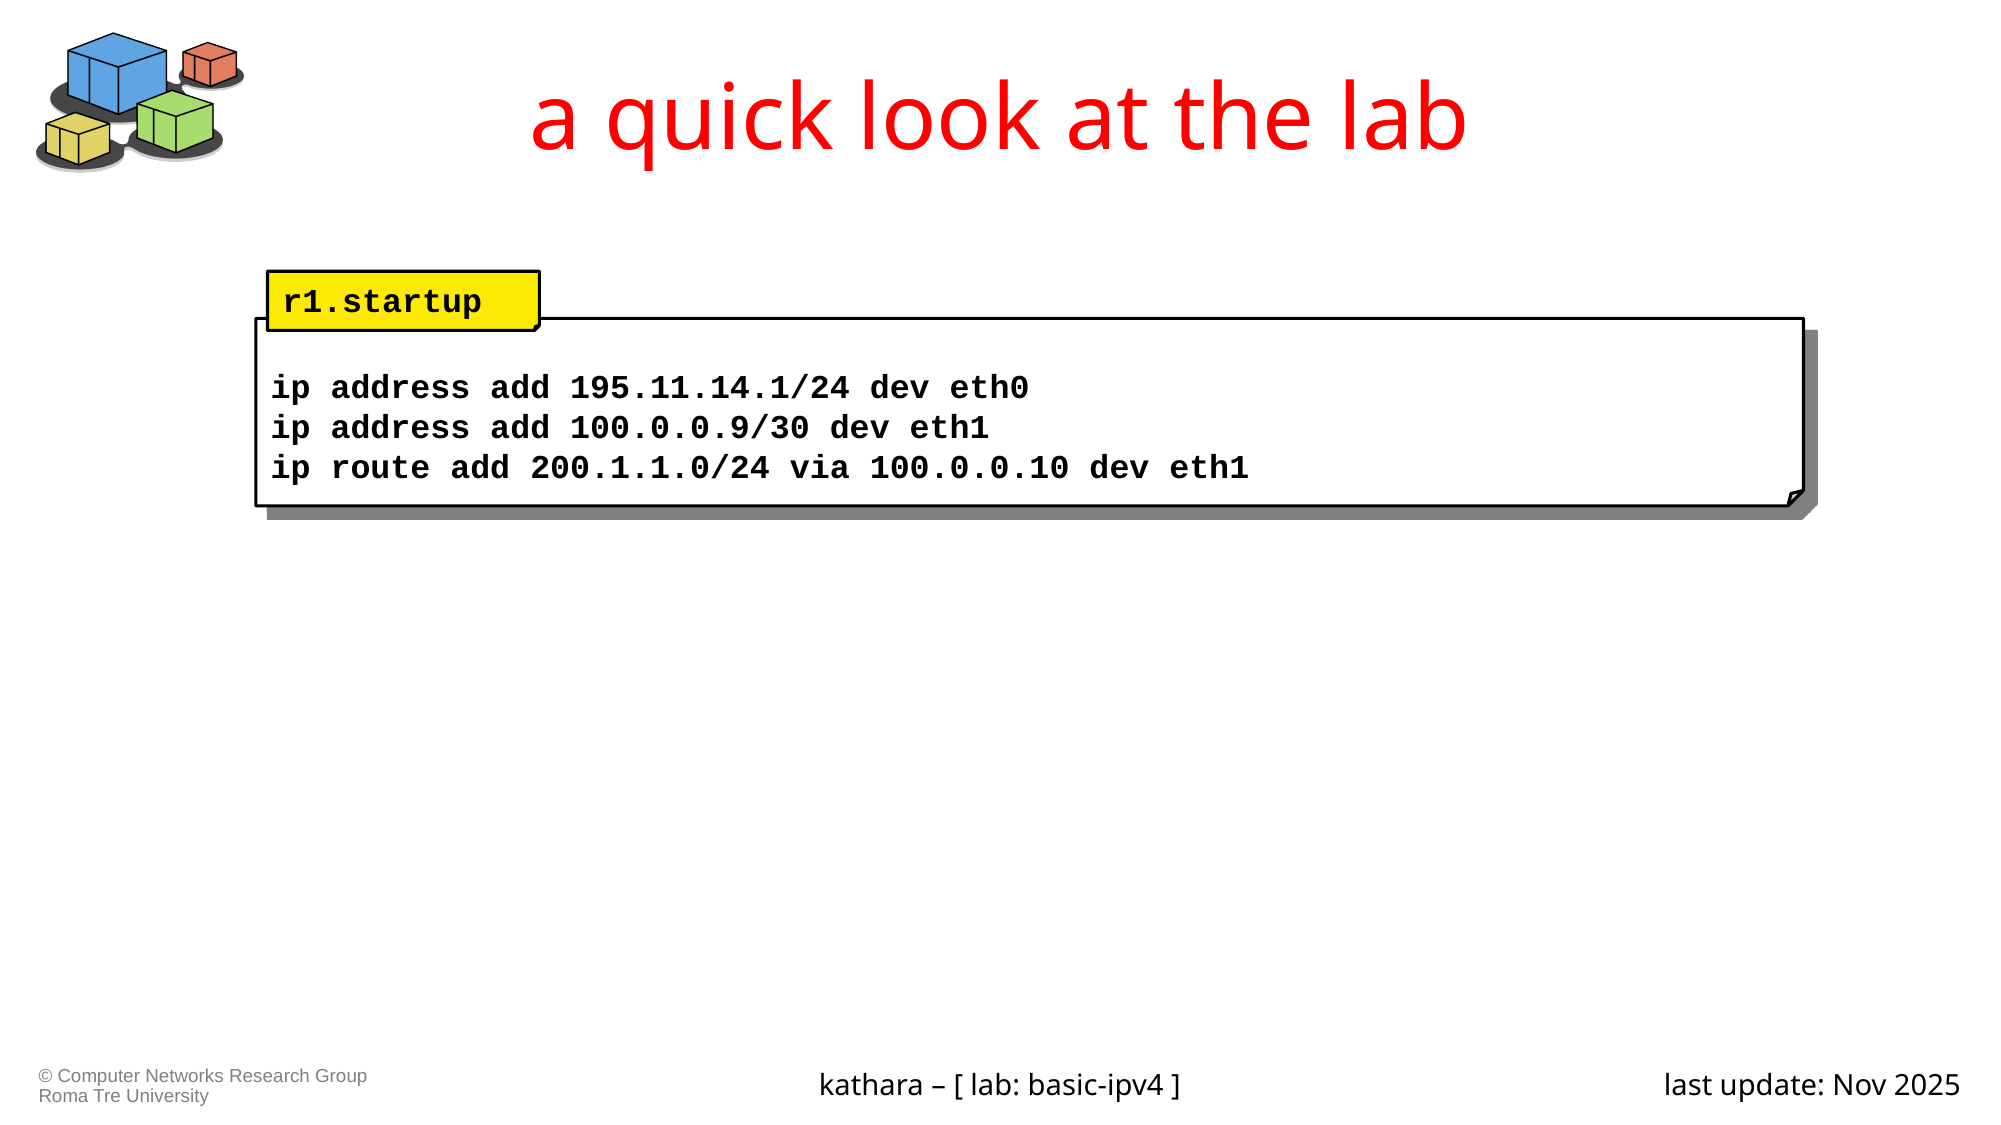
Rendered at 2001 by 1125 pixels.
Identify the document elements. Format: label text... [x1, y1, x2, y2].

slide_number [1519, 1058, 1977, 1114]
picture [36, 32, 99, 173]
title a quick look at the lab [99, 19, 1900, 207]
footer kathara – [ lab: basic-ipv4 ] [511, 1058, 1489, 1114]
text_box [255, 271, 1804, 507]
